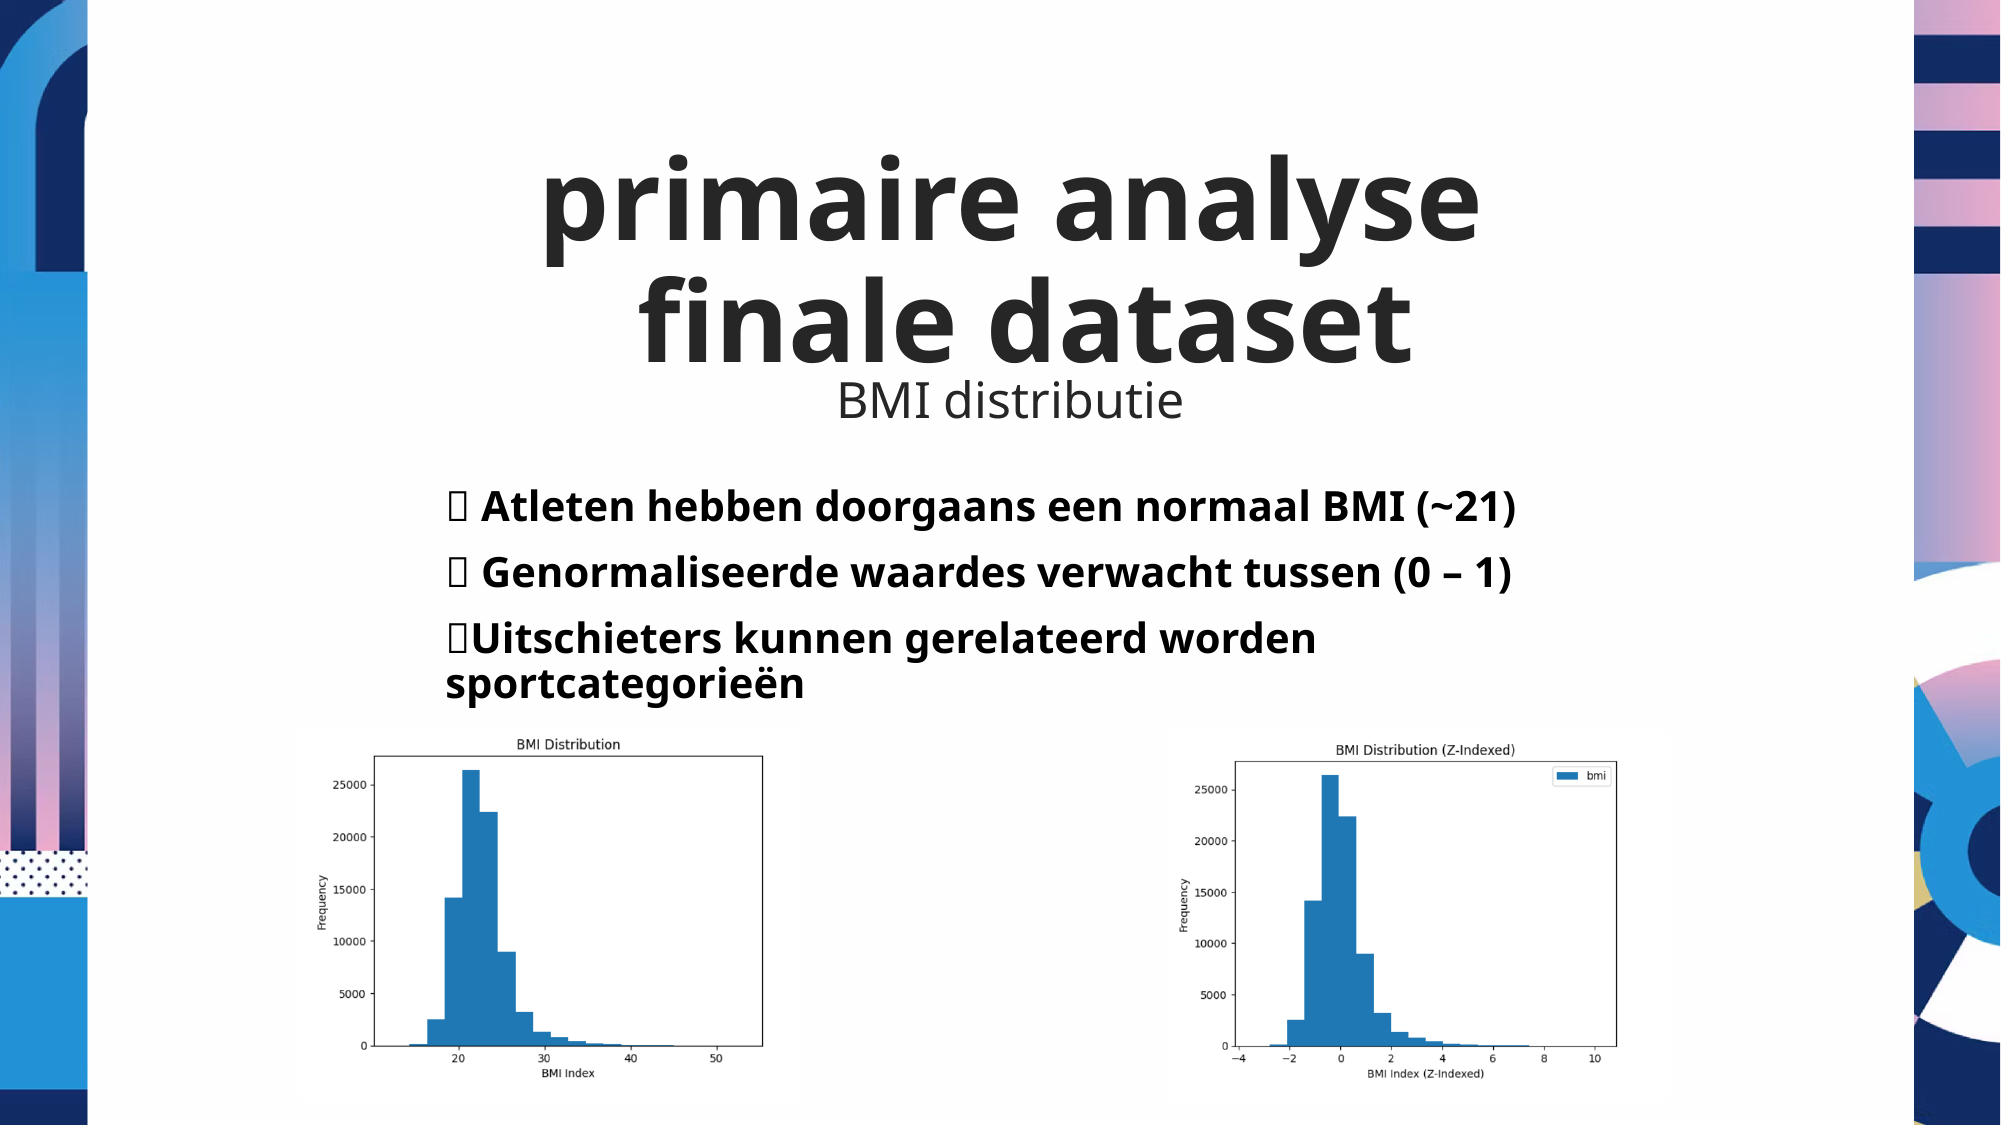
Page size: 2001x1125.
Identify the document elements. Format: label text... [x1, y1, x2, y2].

list BMI distributie [200, 367, 1821, 436]
title primaire analyse finale dataset [200, 171, 1823, 359]
picture [0, 0, 2001, 1125]
text_box 🏅 Atleten hebben doorgaans een normaal BMI (~21) 🏅 Genormaliseerde waardes verwacht tussen (0 – 1) 🏅Uitschieters kunnen gerelateerd worden sportcategorieën [430, 461, 1644, 732]
